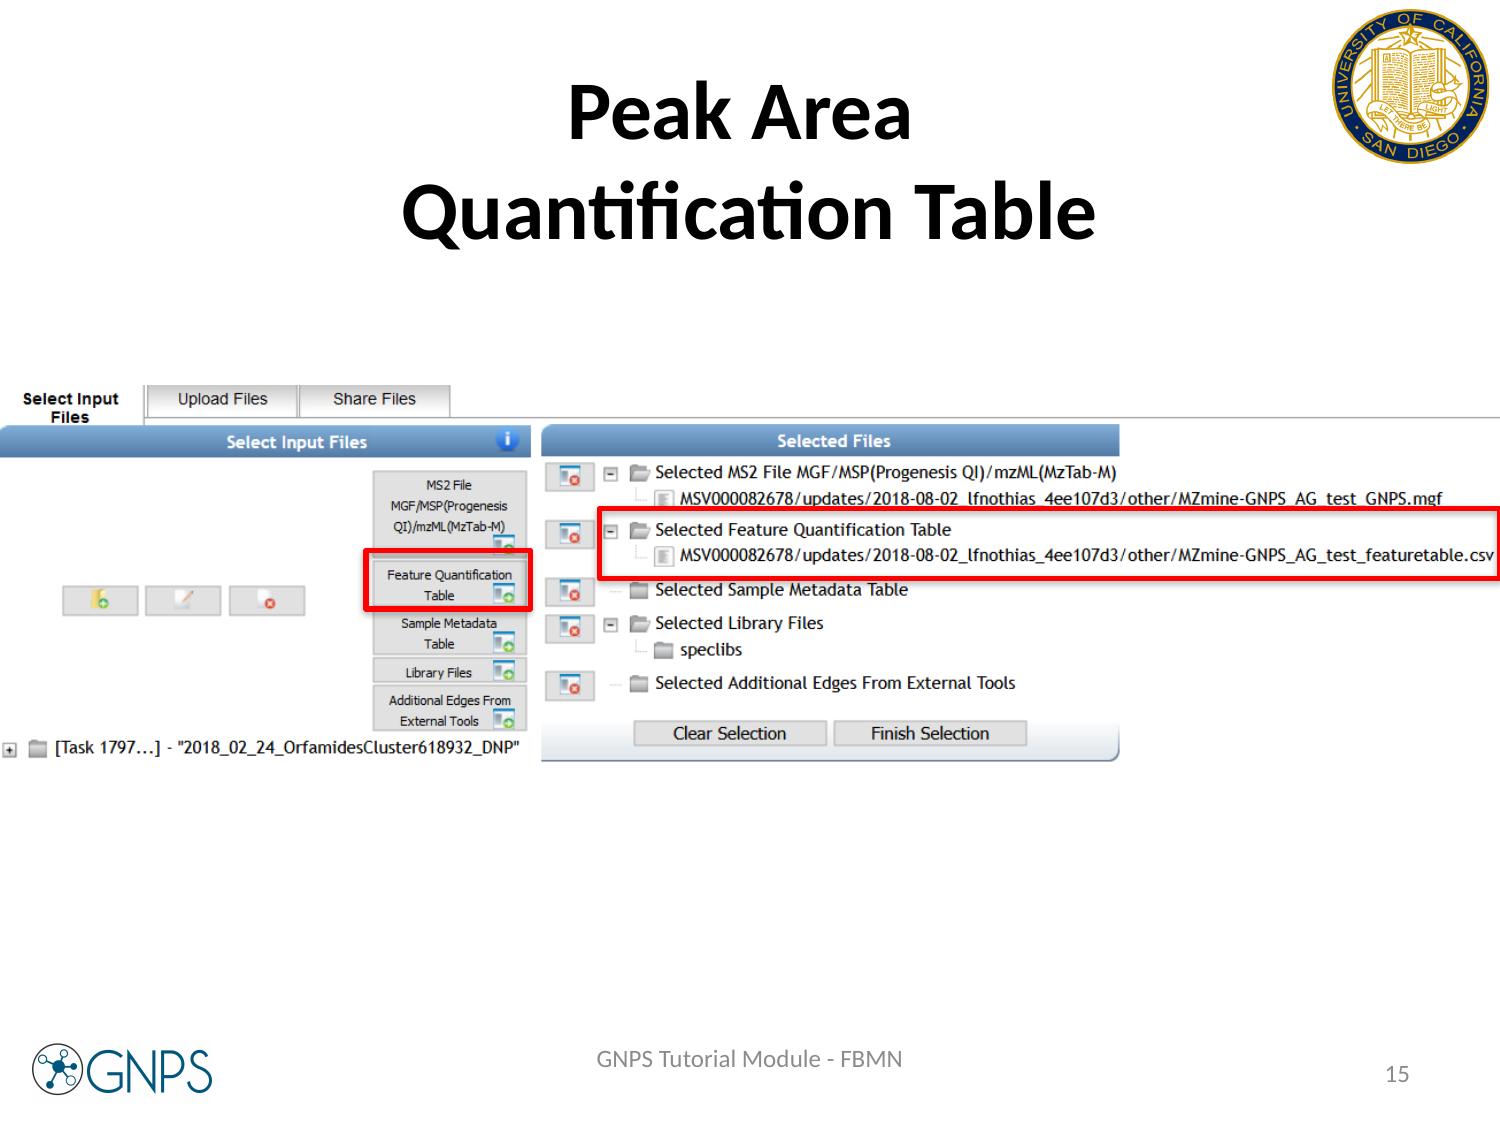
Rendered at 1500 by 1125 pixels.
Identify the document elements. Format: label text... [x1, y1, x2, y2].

picture [1279, 7, 1500, 165]
picture [0, 385, 1500, 766]
slide_number 15 [1074, 1042, 1425, 1103]
footer GNPS Tutorial Module - FBMN [512, 1042, 988, 1103]
picture [31, 1038, 212, 1103]
text_box Peak Area Quantification Table [386, 48, 1113, 264]
